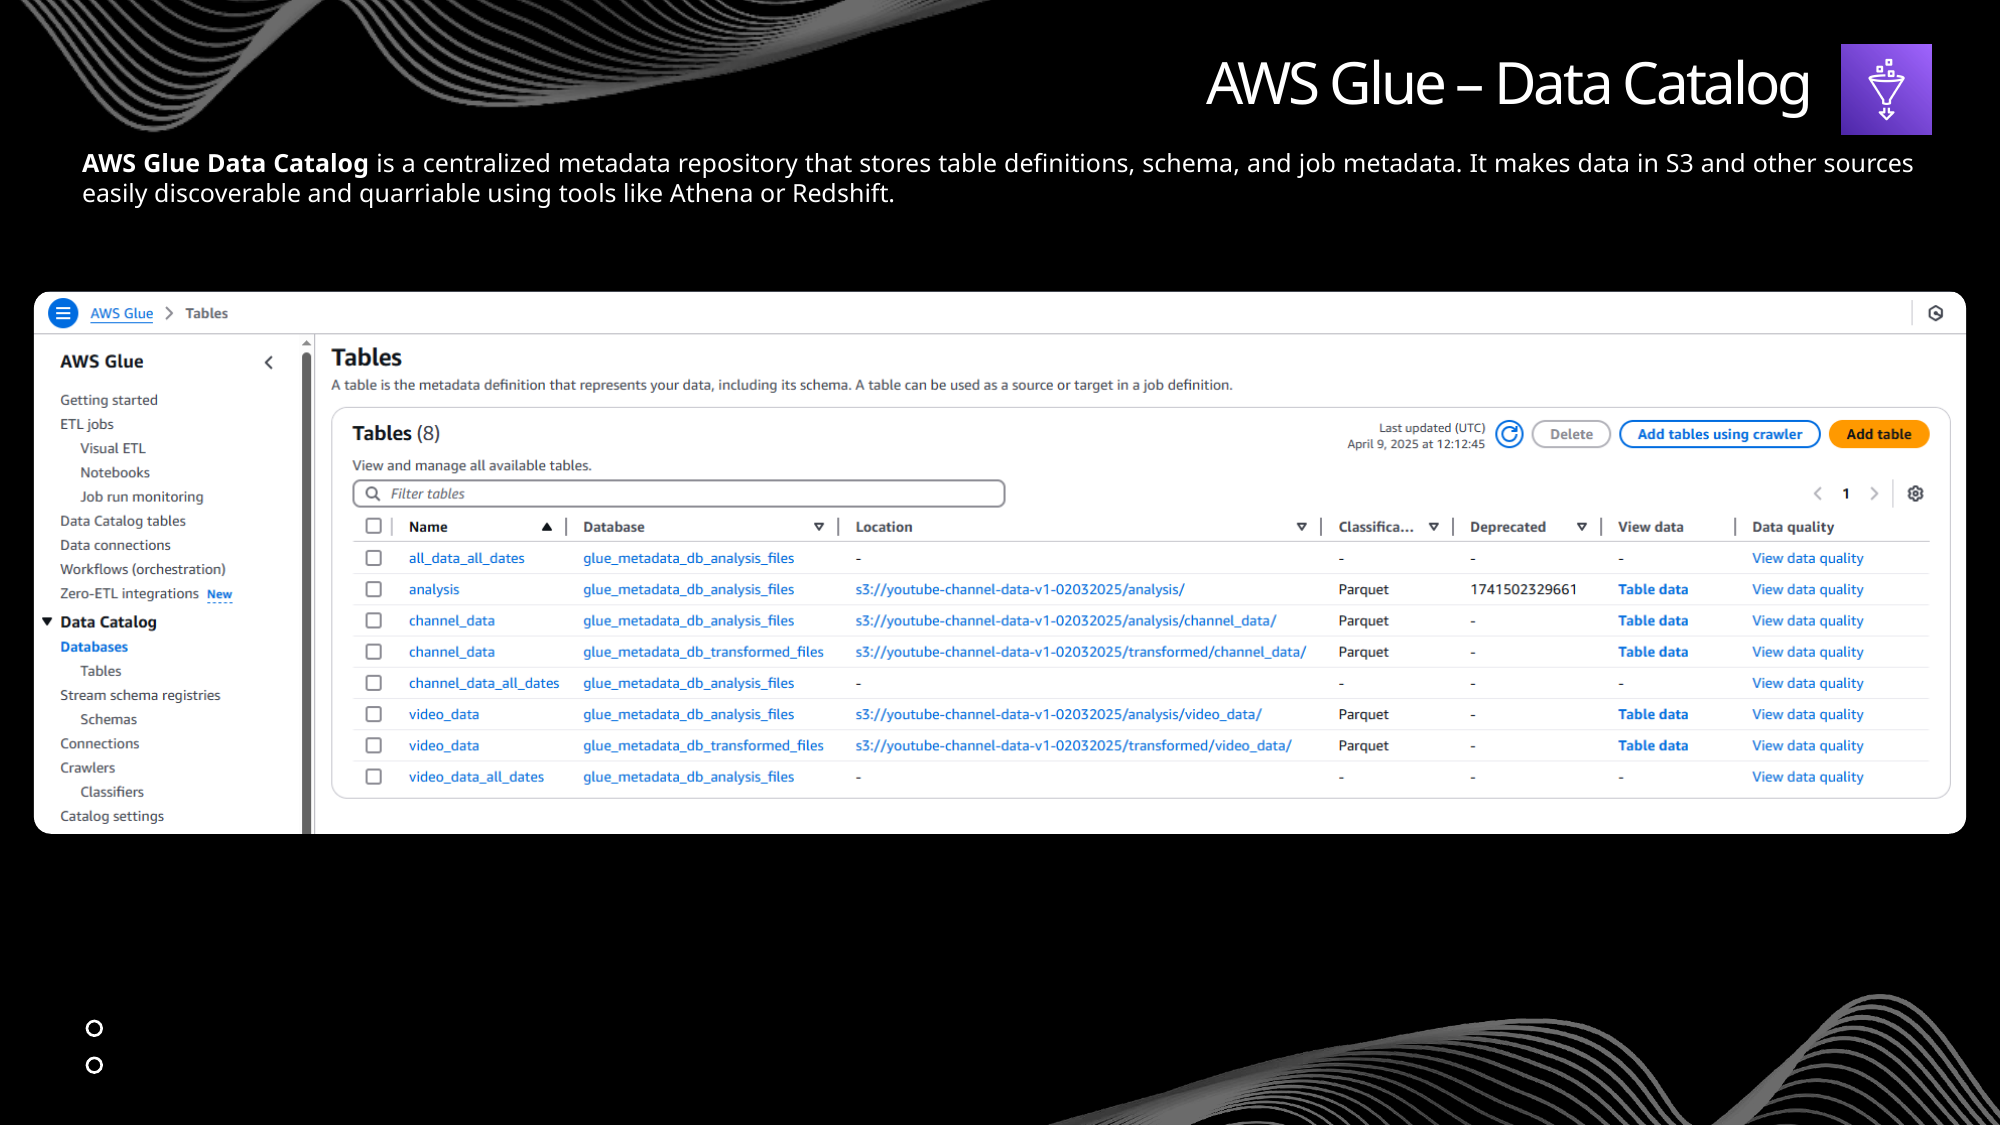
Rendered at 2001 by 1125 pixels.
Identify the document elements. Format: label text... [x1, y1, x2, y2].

text_box AWS Glue Data Catalog is a centralized metadata repository that stores table definitions, schema, and job metadata. It makes data in S3 and other sources easily discoverable and quarriable using tools like Athena or Redshift. [67, 139, 1932, 215]
picture [33, 290, 1967, 835]
picture [1841, 44, 1933, 135]
title AWS Glue – Data Catalog [1053, 44, 1814, 135]
